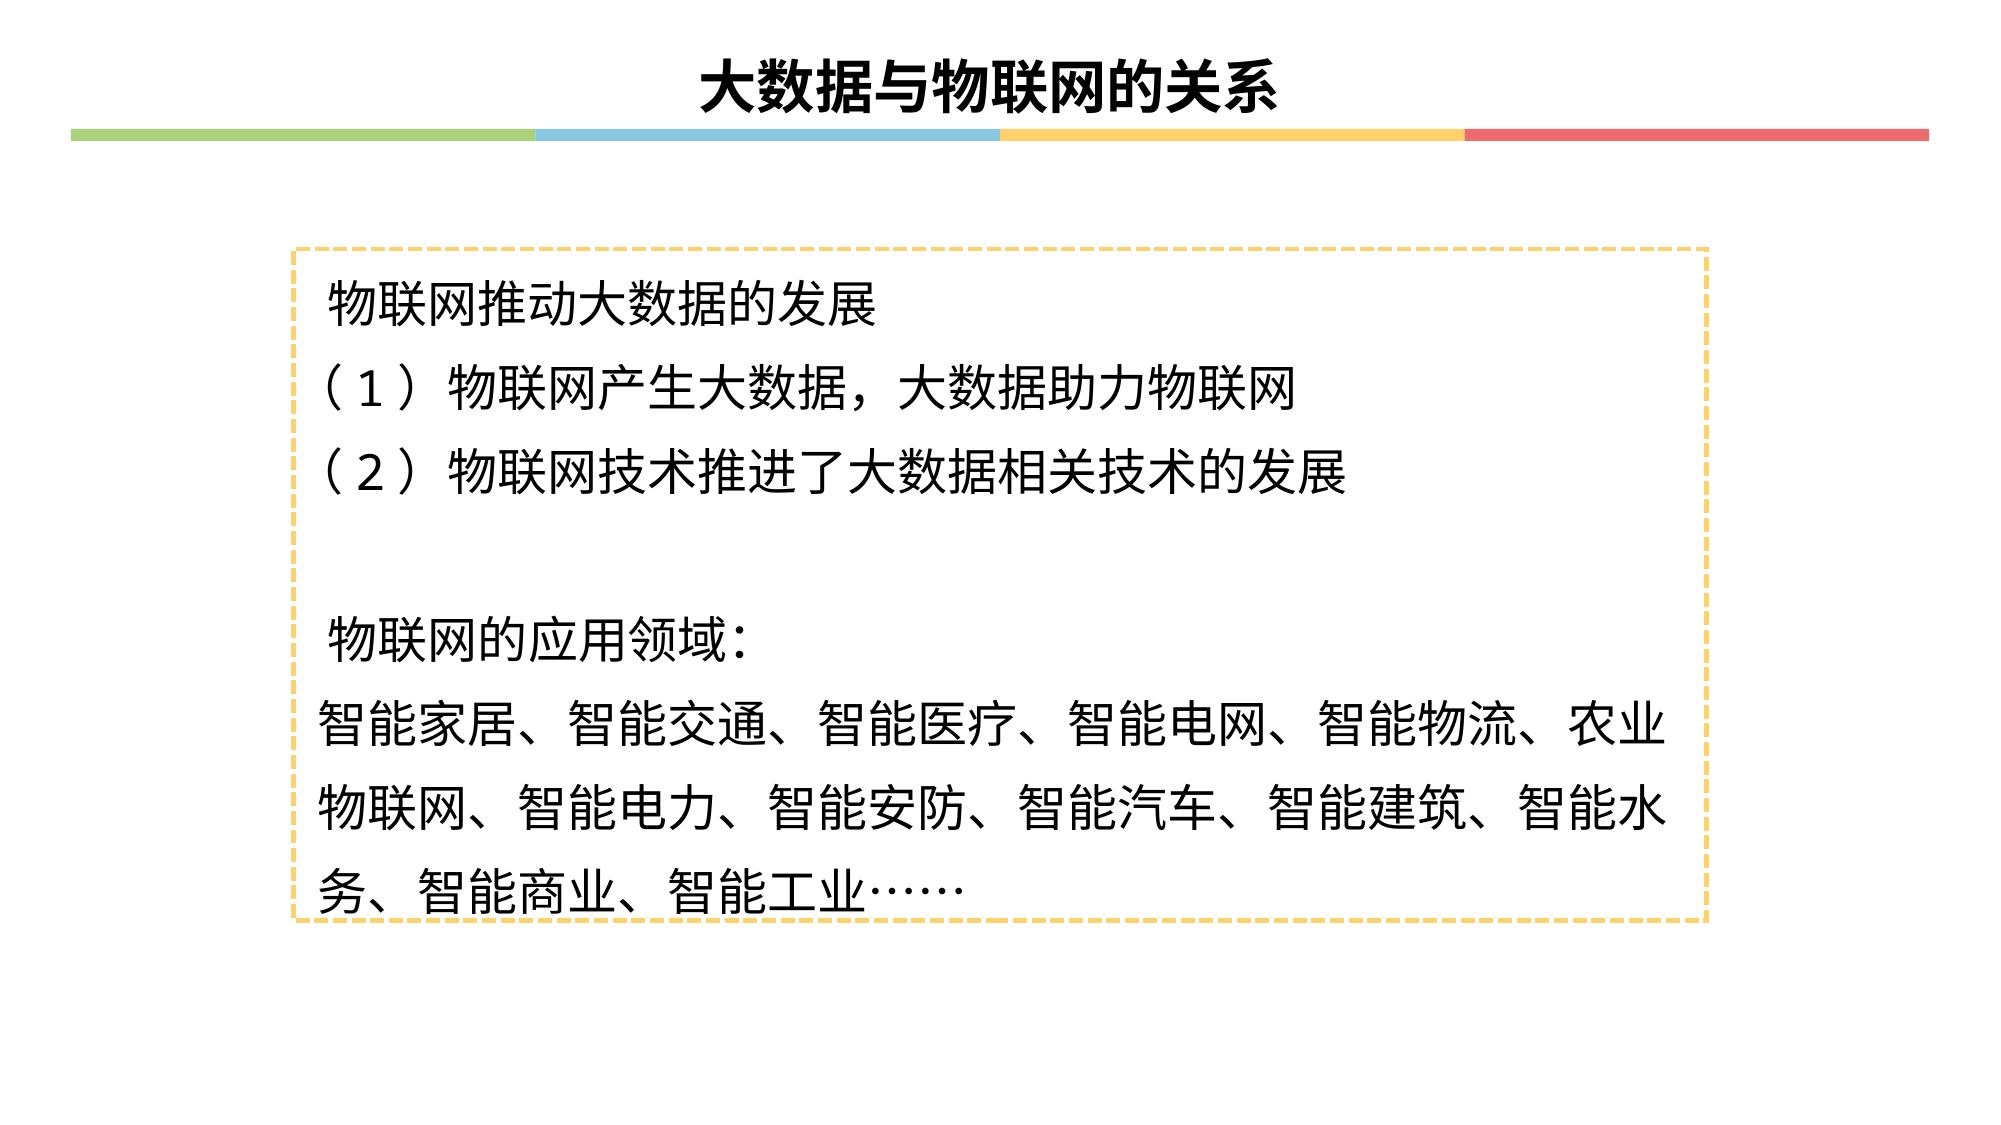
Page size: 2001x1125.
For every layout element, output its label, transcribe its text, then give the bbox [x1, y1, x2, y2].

text_box 物联网推动大数据的发展 （1）物联网产生大数据，大数据助力物联网 （2）物联网技术推进了大数据相关技术的发展 物联网的应用领域： 智能家居、智能交通、智能医疗、智能电网、智能物流、农业物联网、智能电力、智能安防、智能汽车、智能建筑、智能水务、智能商业、智能工业…… [293, 248, 1707, 921]
text_box 大数据与物联网的关系 [553, 49, 1427, 120]
